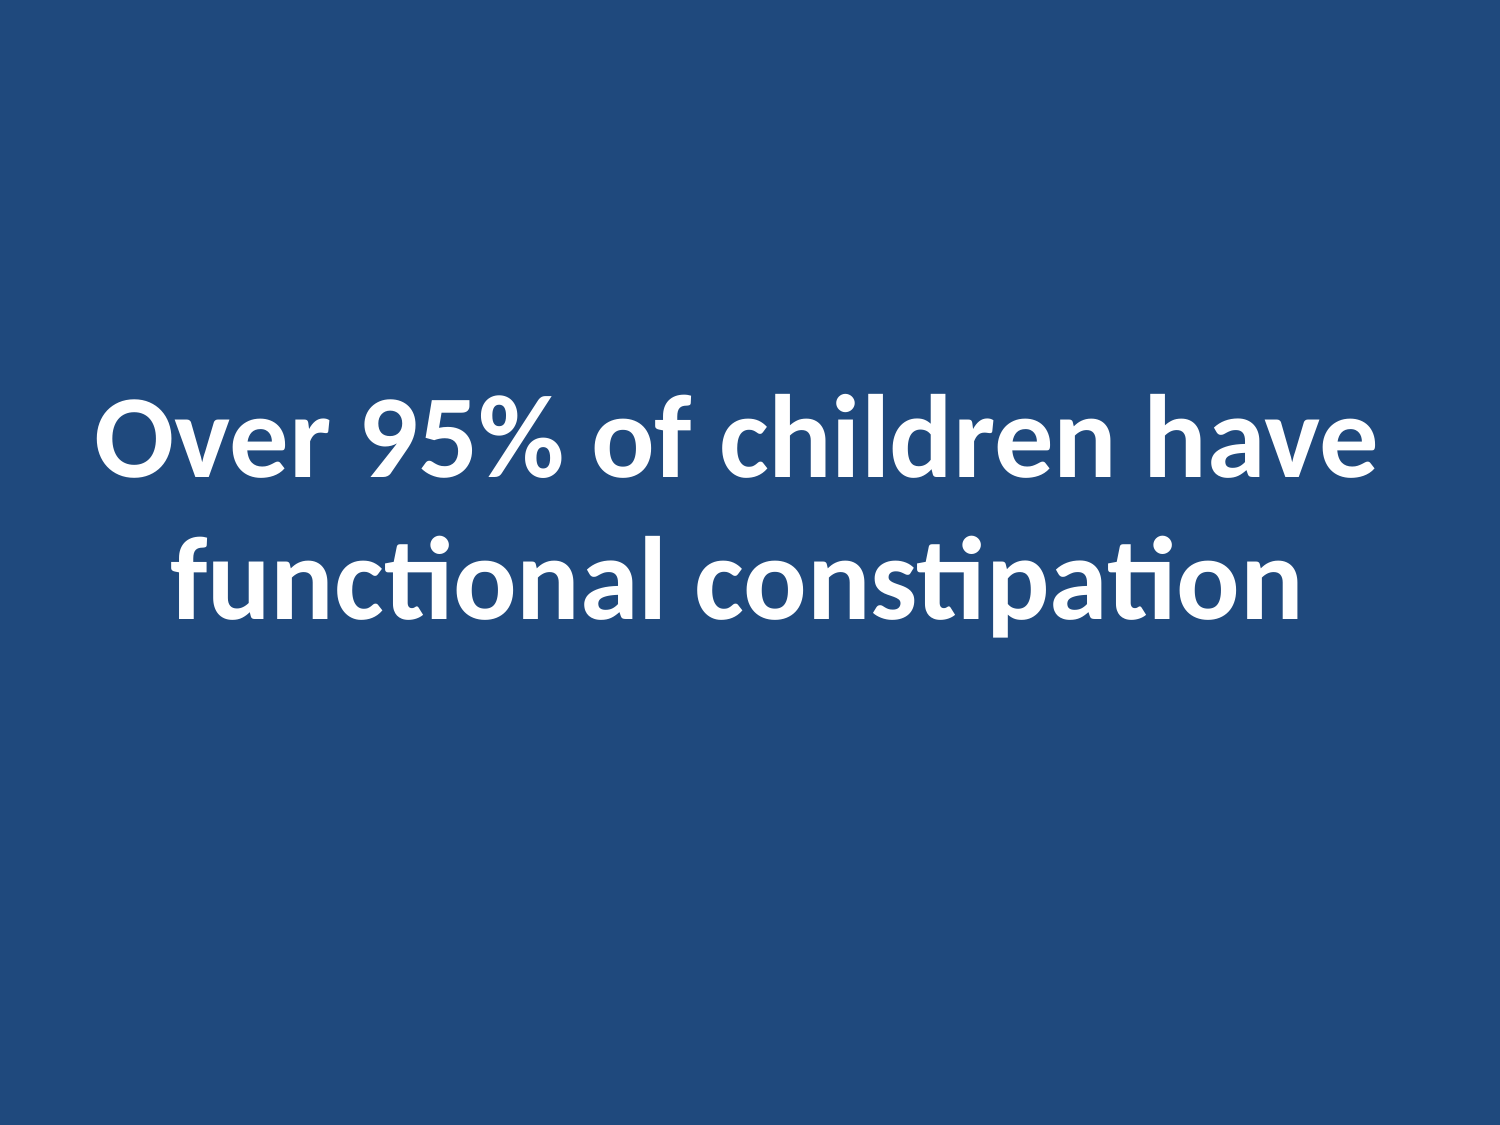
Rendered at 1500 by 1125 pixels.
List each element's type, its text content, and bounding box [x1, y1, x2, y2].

title Over 95% of children have functional constipation [62, 287, 1413, 800]
